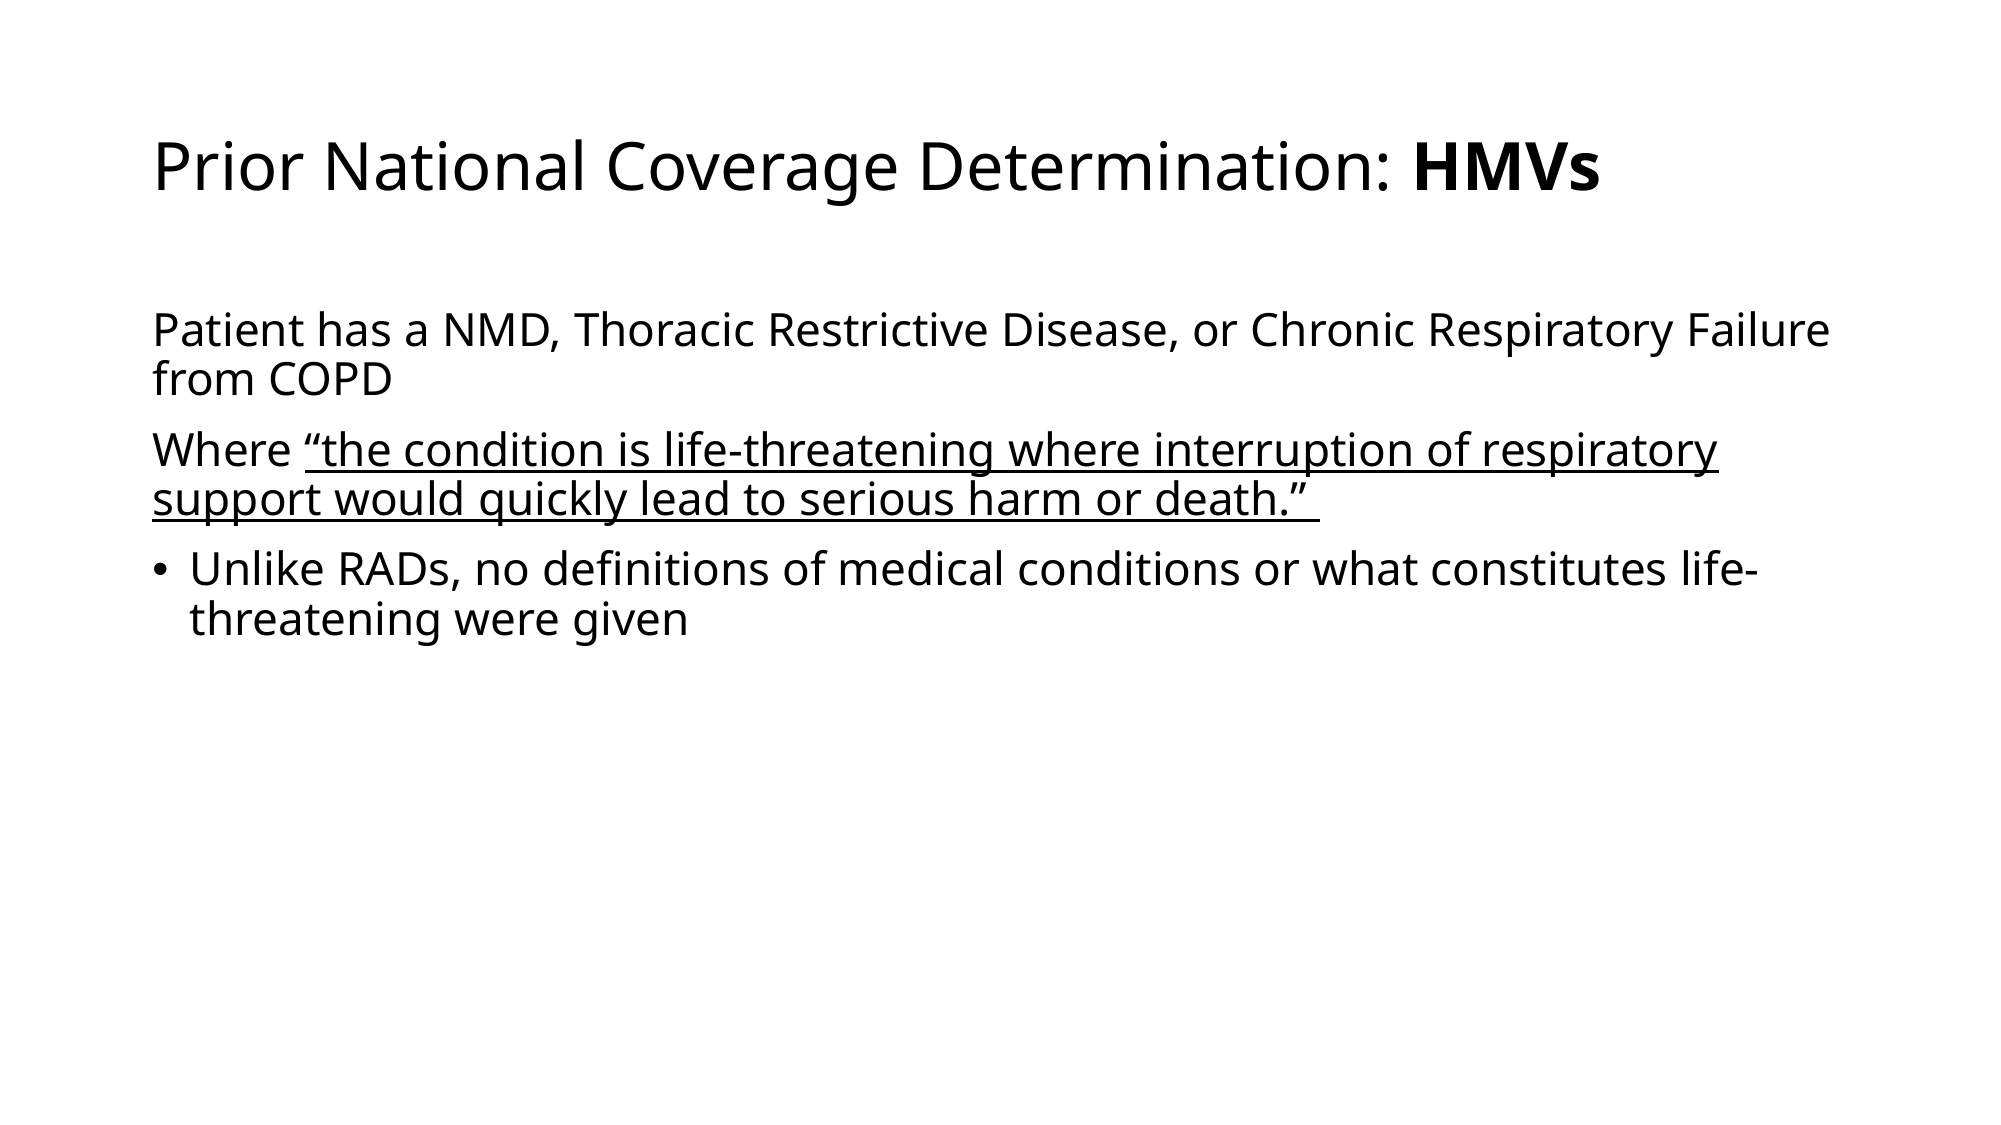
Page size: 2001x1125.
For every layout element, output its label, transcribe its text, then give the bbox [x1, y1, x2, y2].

list Patient has a NMD, Thoracic Restrictive Disease, or Chronic Respiratory Failure from COPD Where “the condition is life-threatening where interruption of respiratory support would quickly lead to serious harm or death.” Unlike RADs, no definitions of medical conditions or what constitutes life-threatening were given [137, 299, 1863, 1014]
title Prior National Coverage Determination: HMVs [137, 59, 1863, 278]
